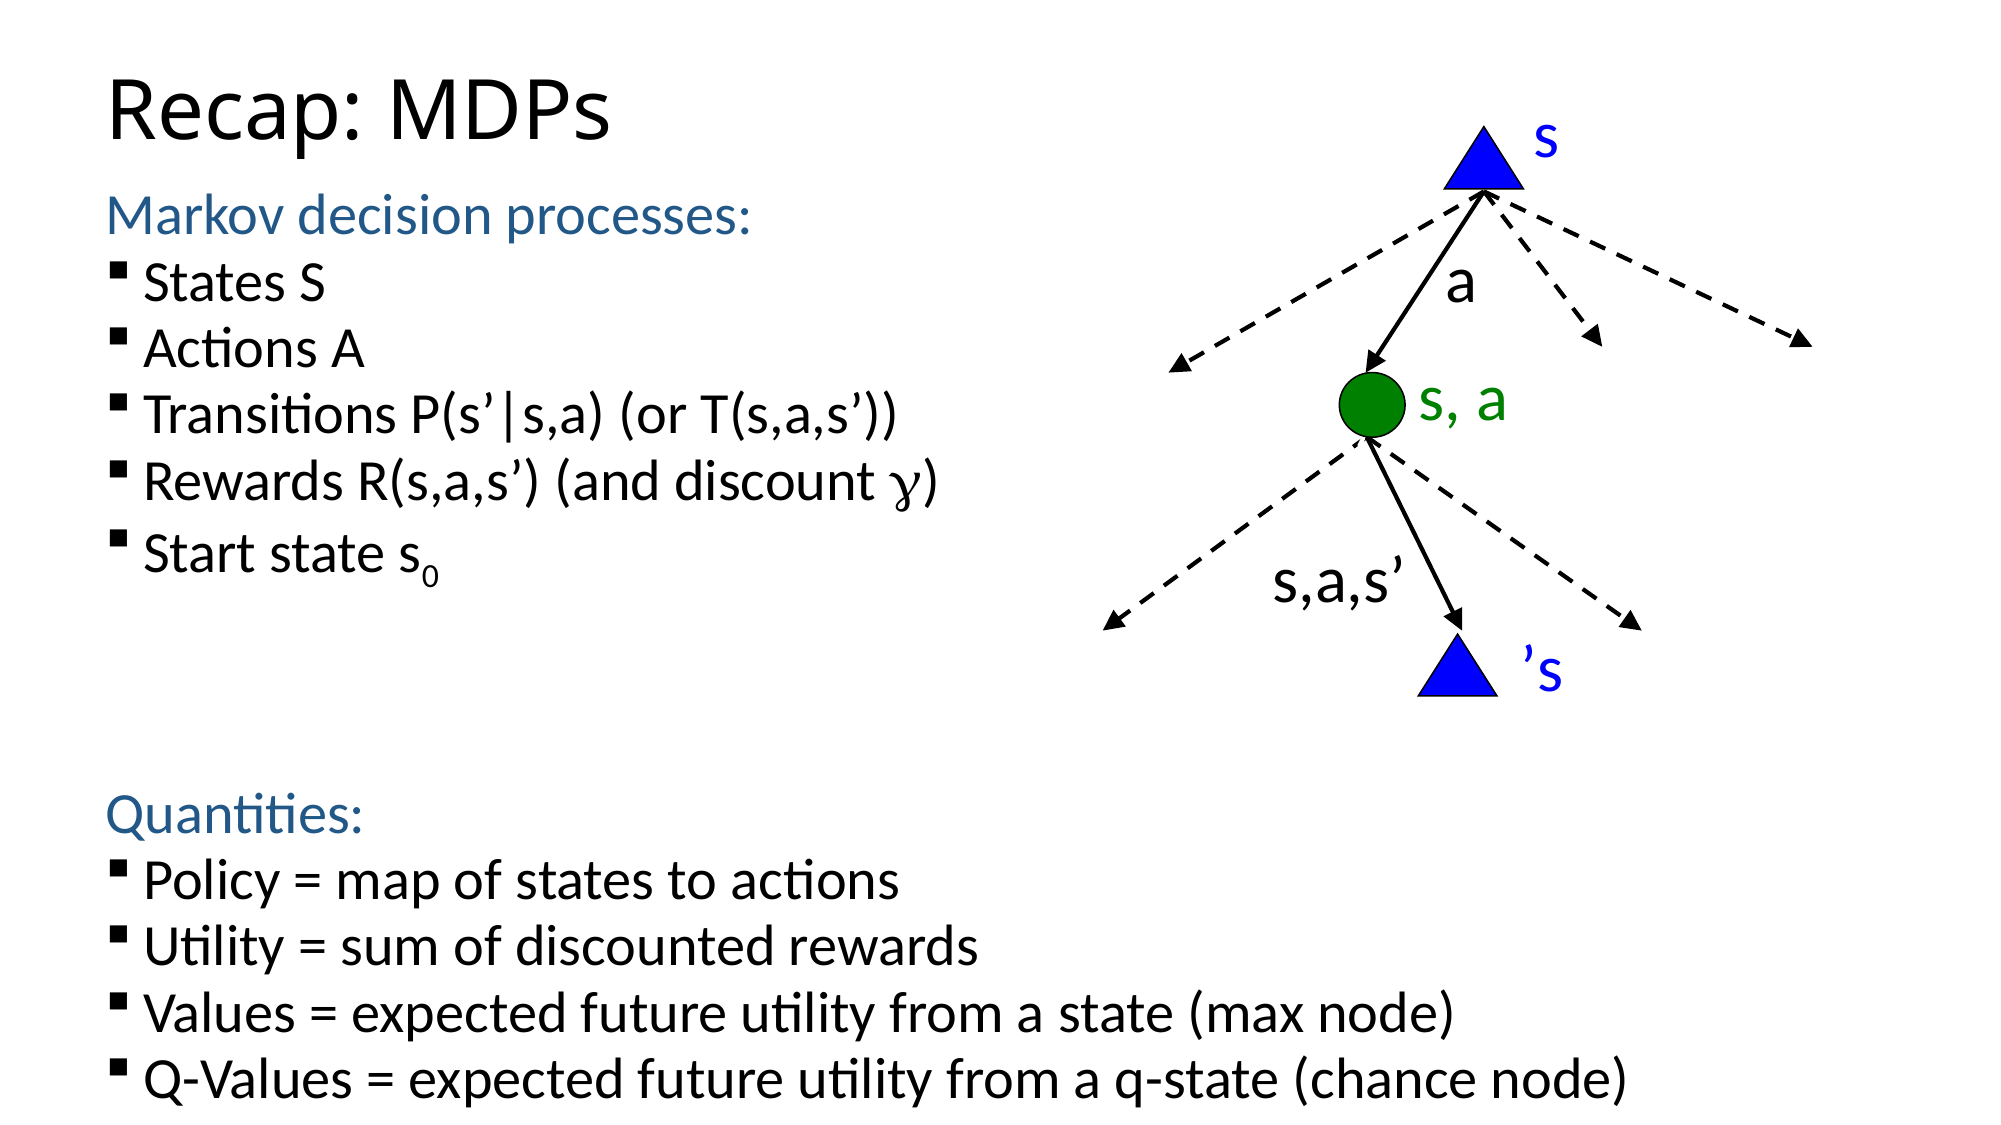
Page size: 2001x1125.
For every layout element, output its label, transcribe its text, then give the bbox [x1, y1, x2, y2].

list Markov decision processes: States S Actions A Transitions P(s’|s,a) (or T(s,a,s’)) Rewards R(s,a,s’) (and discount ) Start state s0 Quantities: Policy = map of states to actions Utility = sum of discounted rewards Values = expected future utility from a state (max node) Q-Values = expected future utility from a q-state (chance node) [90, 182, 1102, 518]
title Recap: MDPs [90, 60, 1816, 164]
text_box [1102, 82, 1813, 713]
